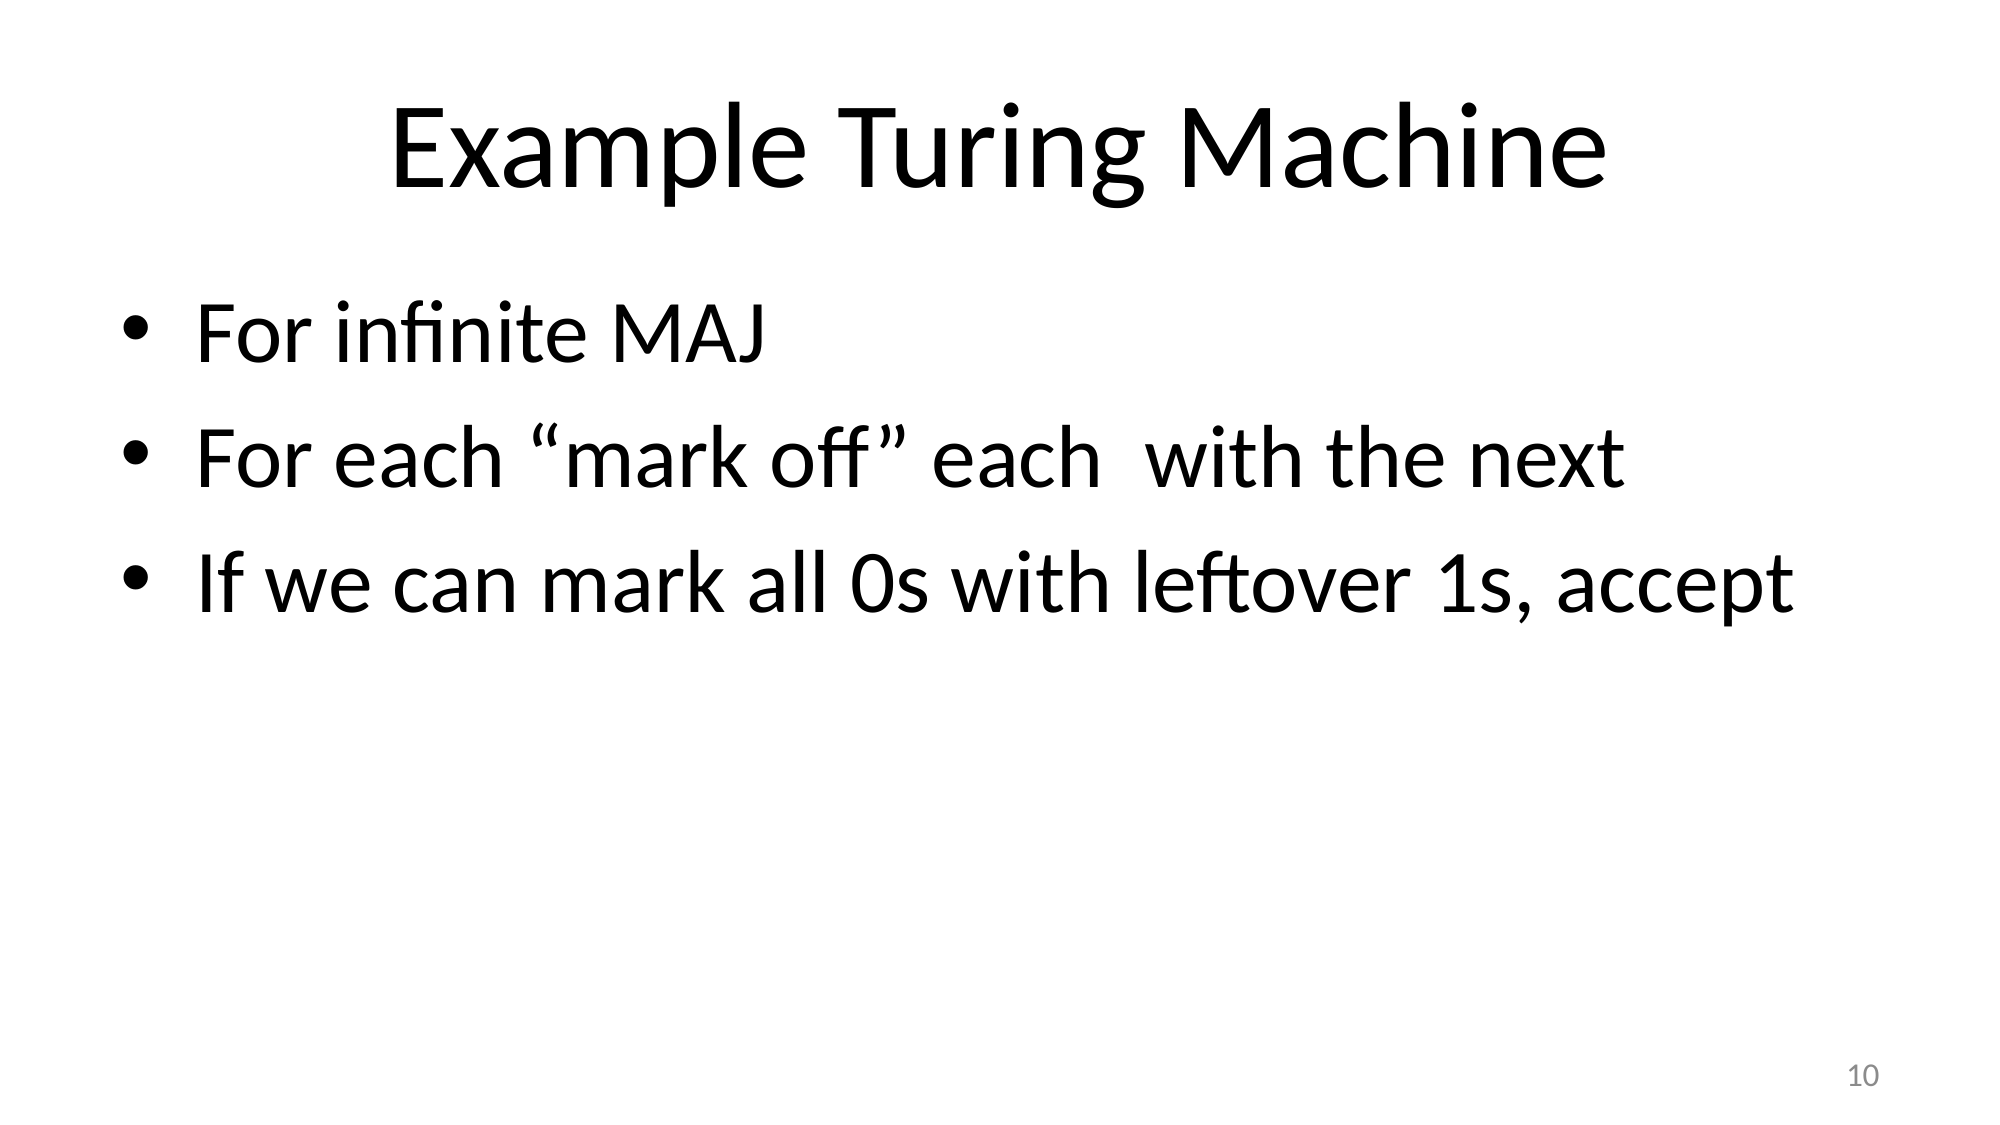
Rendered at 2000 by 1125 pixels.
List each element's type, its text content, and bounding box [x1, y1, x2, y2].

title Example Turing Machine [99, 45, 1900, 233]
slide_number 10 [1432, 1042, 1900, 1103]
